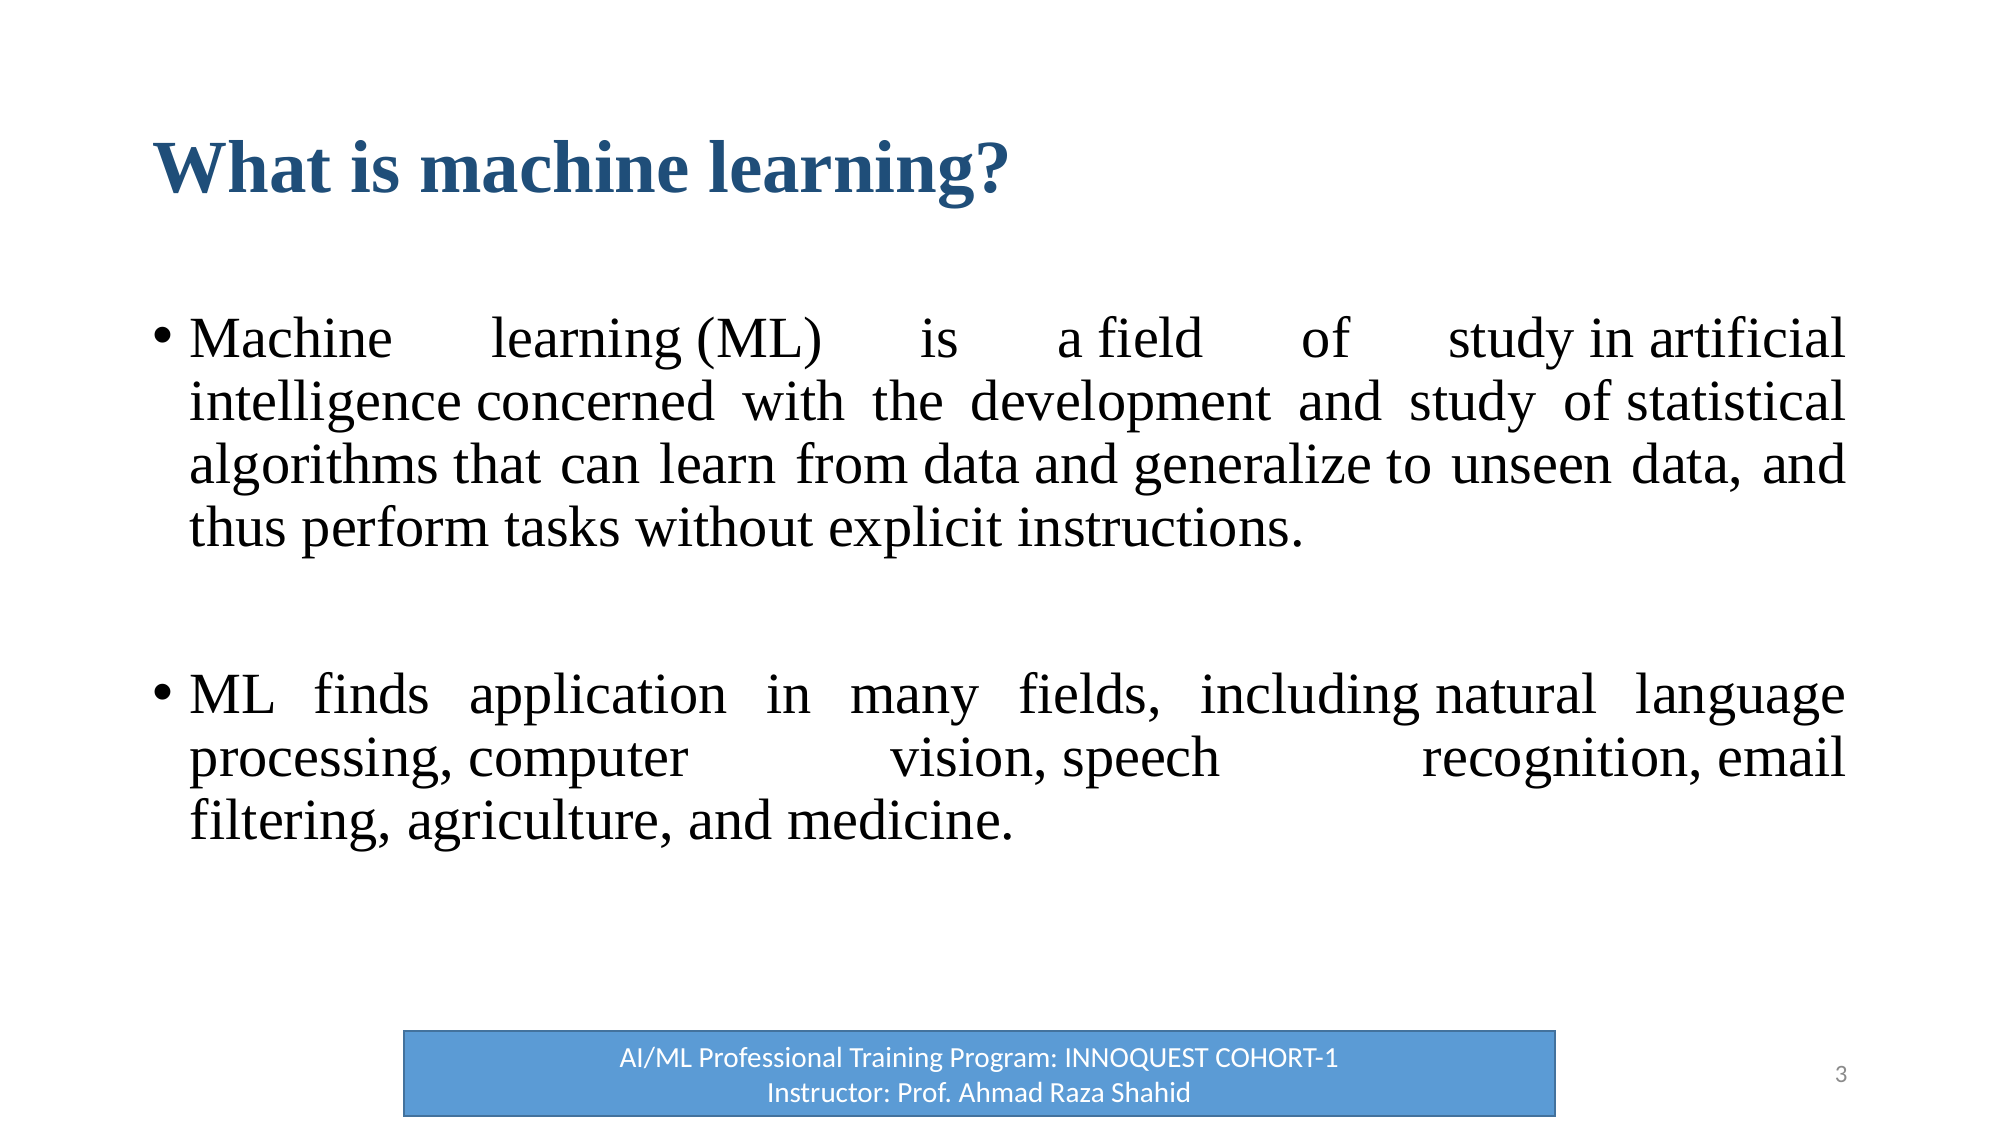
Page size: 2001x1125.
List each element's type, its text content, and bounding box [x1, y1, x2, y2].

text_box AI/ML Professional Training Program: INNOQUEST COHORT-1 Instructor: Prof. Ahmad Raza Shahid [403, 1030, 1556, 1117]
title What is machine learning? [137, 59, 1863, 278]
list Machine learning (ML) is a field of study in artificial intelligence concerned with the development and study of statistical algorithms that can learn from data and generalize to unseen data, and thus perform tasks without explicit instructions. ML finds application in many fields, including natural language processing, computer vision, speech recognition, email filtering, agriculture, and medicine. [137, 299, 1863, 1014]
slide_number 3 [1412, 1042, 1863, 1103]
